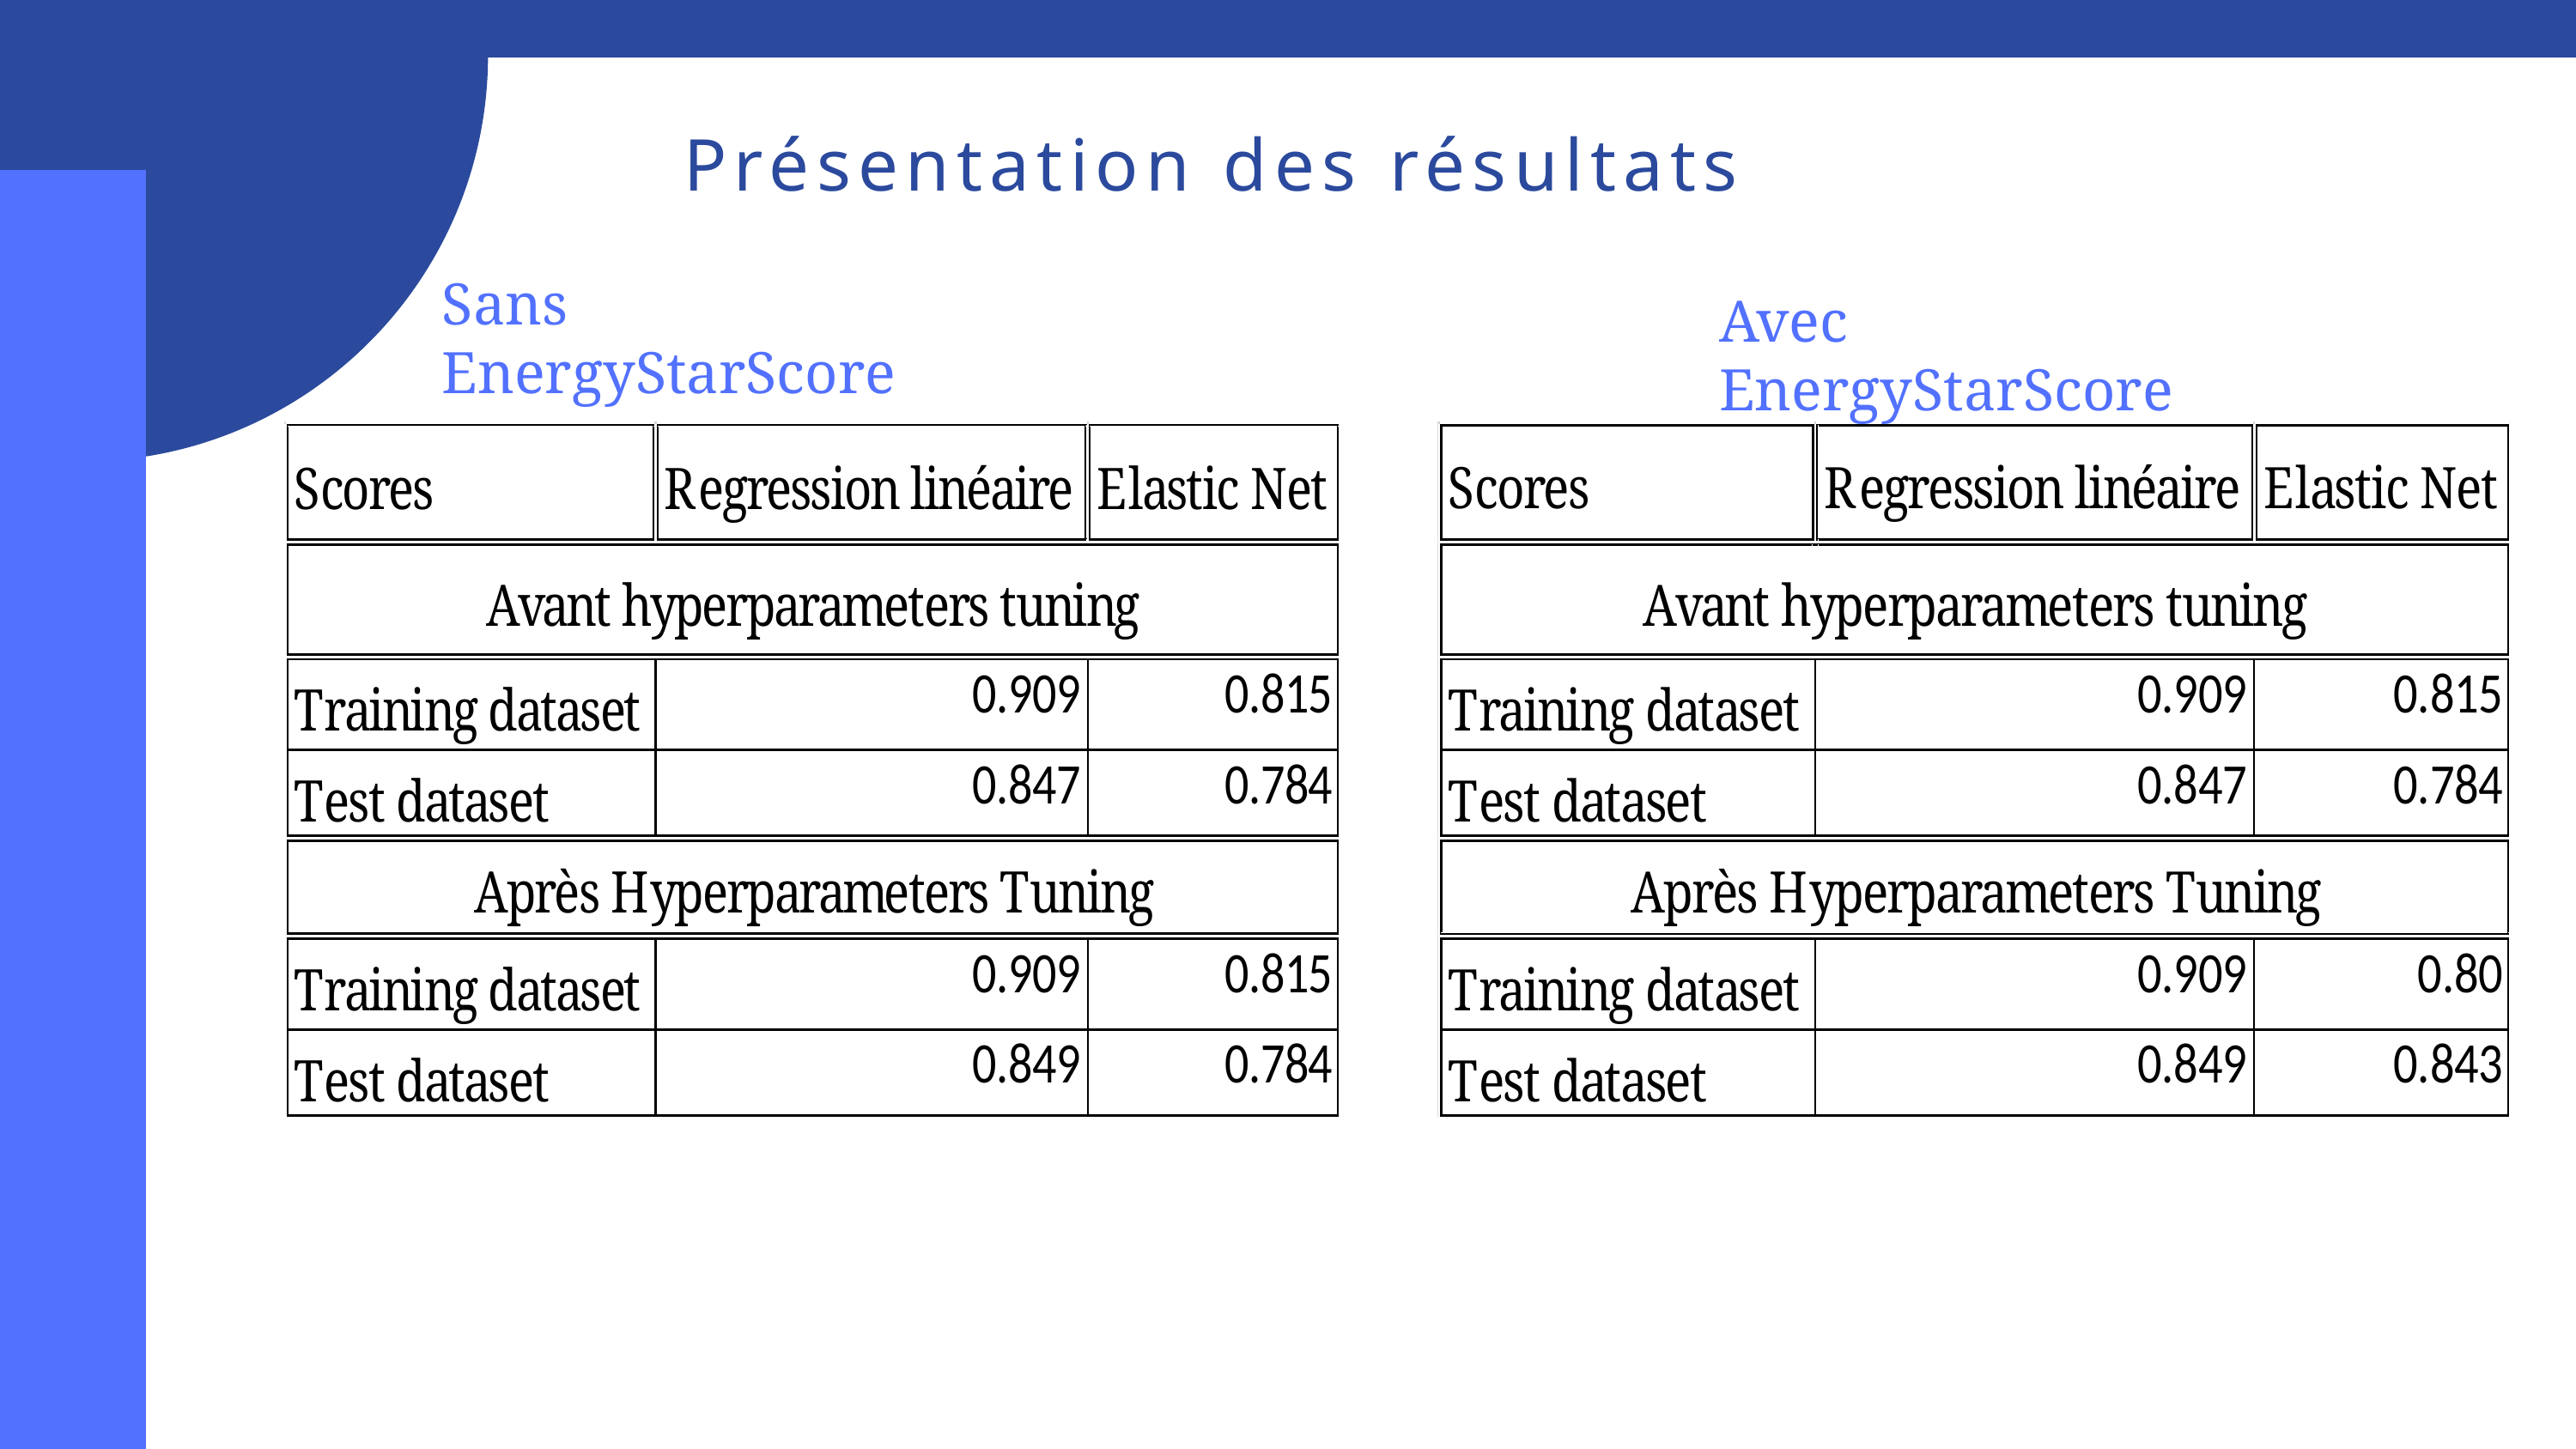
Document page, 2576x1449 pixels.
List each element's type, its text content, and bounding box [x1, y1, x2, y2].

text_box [470, 0, 2576, 58]
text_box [0, 0, 489, 462]
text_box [1437, 421, 2512, 1119]
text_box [284, 421, 1341, 1119]
text_box Sans EnergyStarScore [492, 261, 1042, 412]
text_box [0, 169, 146, 1449]
text_box Présentation des résultats [611, 67, 1811, 206]
text_box Avec EnergyStarScore [1706, 278, 2318, 420]
